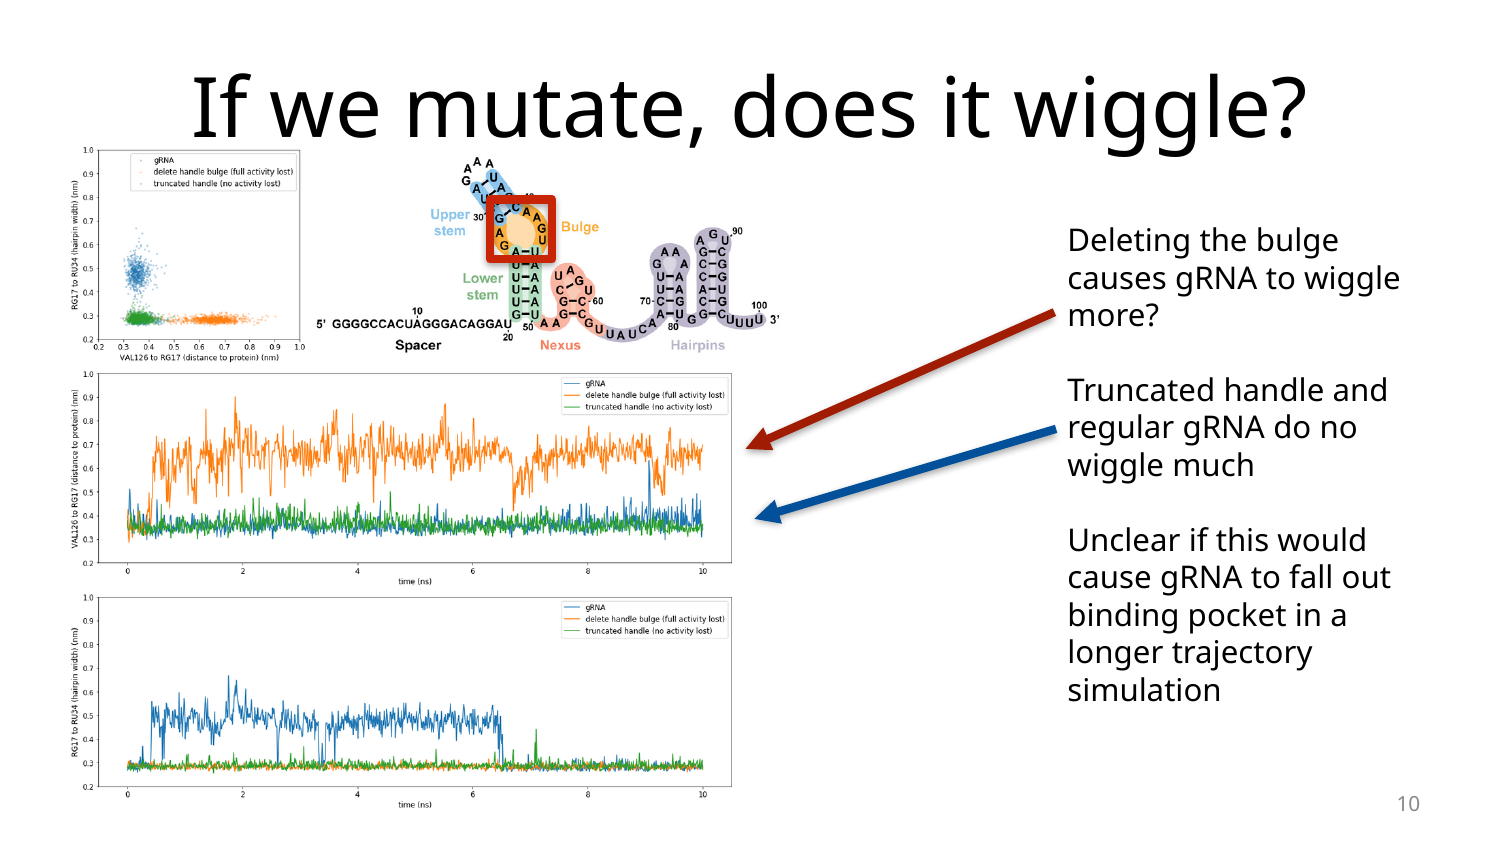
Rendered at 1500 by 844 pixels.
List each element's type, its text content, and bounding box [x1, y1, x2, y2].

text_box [754, 428, 1057, 520]
title If we mutate, does it wiggle? [74, 33, 1426, 175]
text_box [745, 311, 1055, 450]
picture [60, 140, 789, 813]
text_box Deleting the bulge causes gRNA to wiggle more? Truncated handle and regular gRNA do no wiggle much Unclear if this would cause gRNA to fall out binding pocket in a longer trajectory simulation [1062, 259, 1450, 669]
slide_number ‹#› [1388, 790, 1425, 819]
